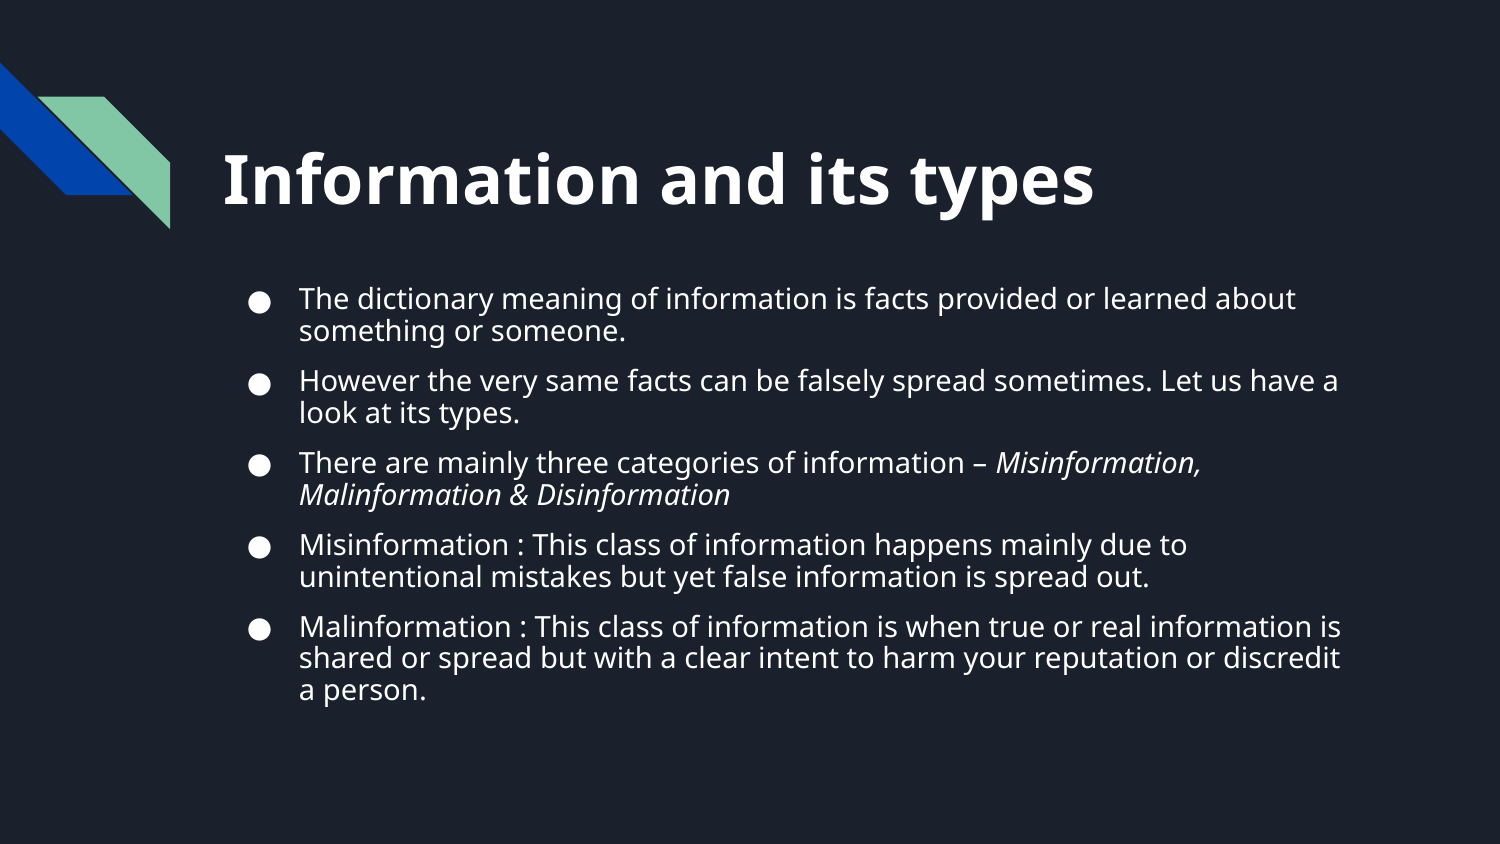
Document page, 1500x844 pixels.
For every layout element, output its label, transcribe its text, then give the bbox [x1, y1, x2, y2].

list The dictionary meaning of information is facts provided or learned about something or someone. However the very same facts can be falsely spread sometimes. Let us have a look at its types. There are mainly three categories of information – Misinformation, Malinformation & Disinformation Misinformation : This class of information happens mainly due to unintentional mistakes but yet false information is spread out. Malinformation : This class of information is when true or real information is shared or spread but with a clear intent to harm your reputation or discredit a person. [212, 257, 1368, 735]
title Information and its types [212, 79, 1368, 226]
